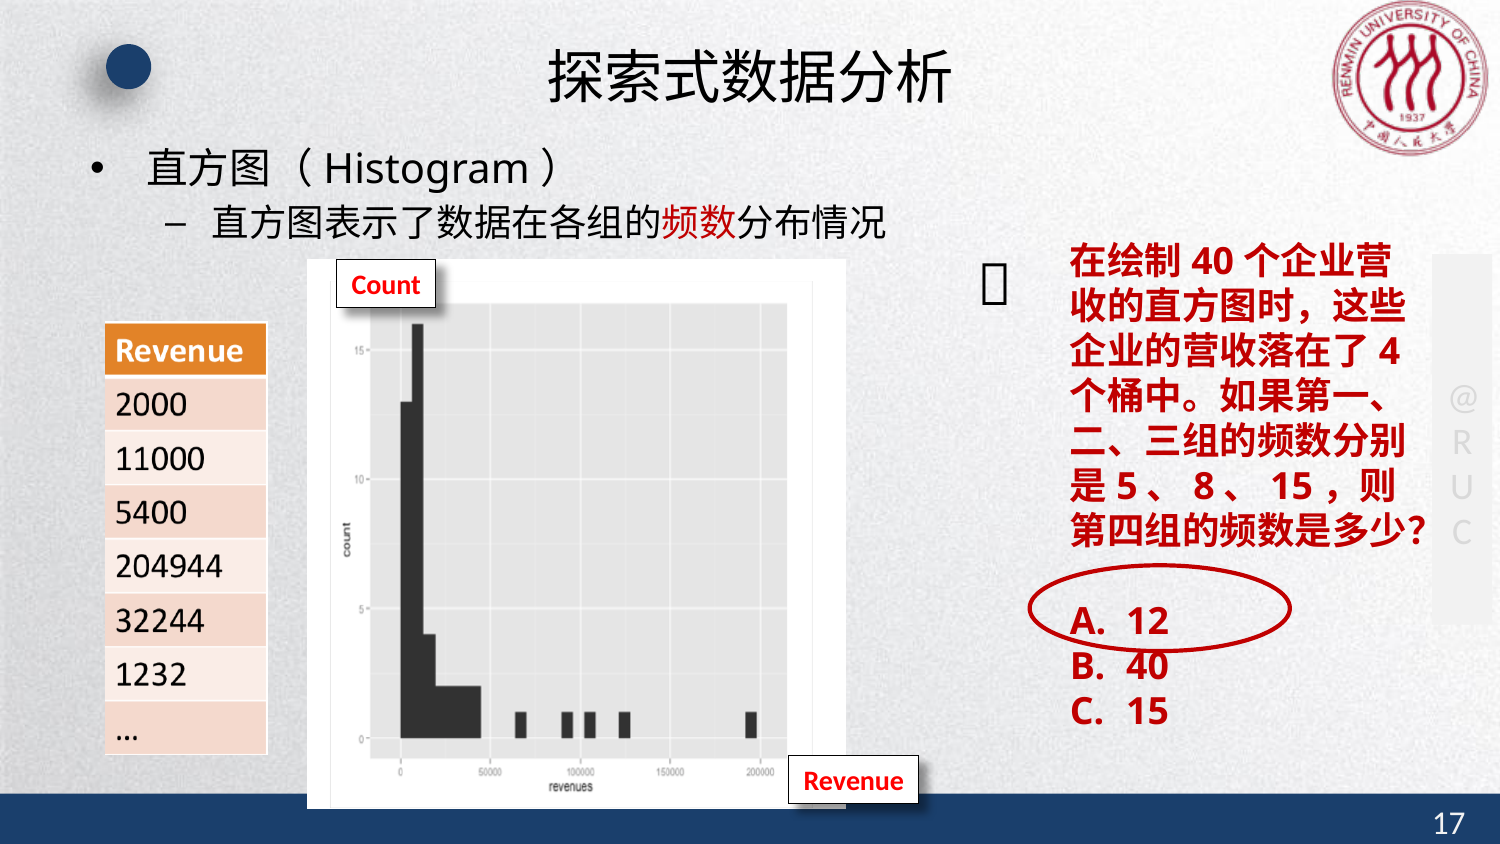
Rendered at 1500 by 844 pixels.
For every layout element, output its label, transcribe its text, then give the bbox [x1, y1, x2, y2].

picture [104, 321, 268, 755]
title 探索式数据分析 [75, 33, 1425, 116]
text_box 🔔 [962, 239, 1043, 324]
text_box Revenue [851, 755, 919, 804]
list 直方图（Histogram） 直方图表示了数据在各组的频数分布情况 [75, 134, 1425, 781]
text_box [1027, 563, 1292, 654]
picture [0, 0, 1500, 809]
text_box 在绘制40个企业营收的直方图时，这些企业的营收落在了4个桶中。如果第一、二、三组的频数分别是5、8、15，则第四组的频数是多少？ 12 40 15 [1055, 229, 1434, 740]
